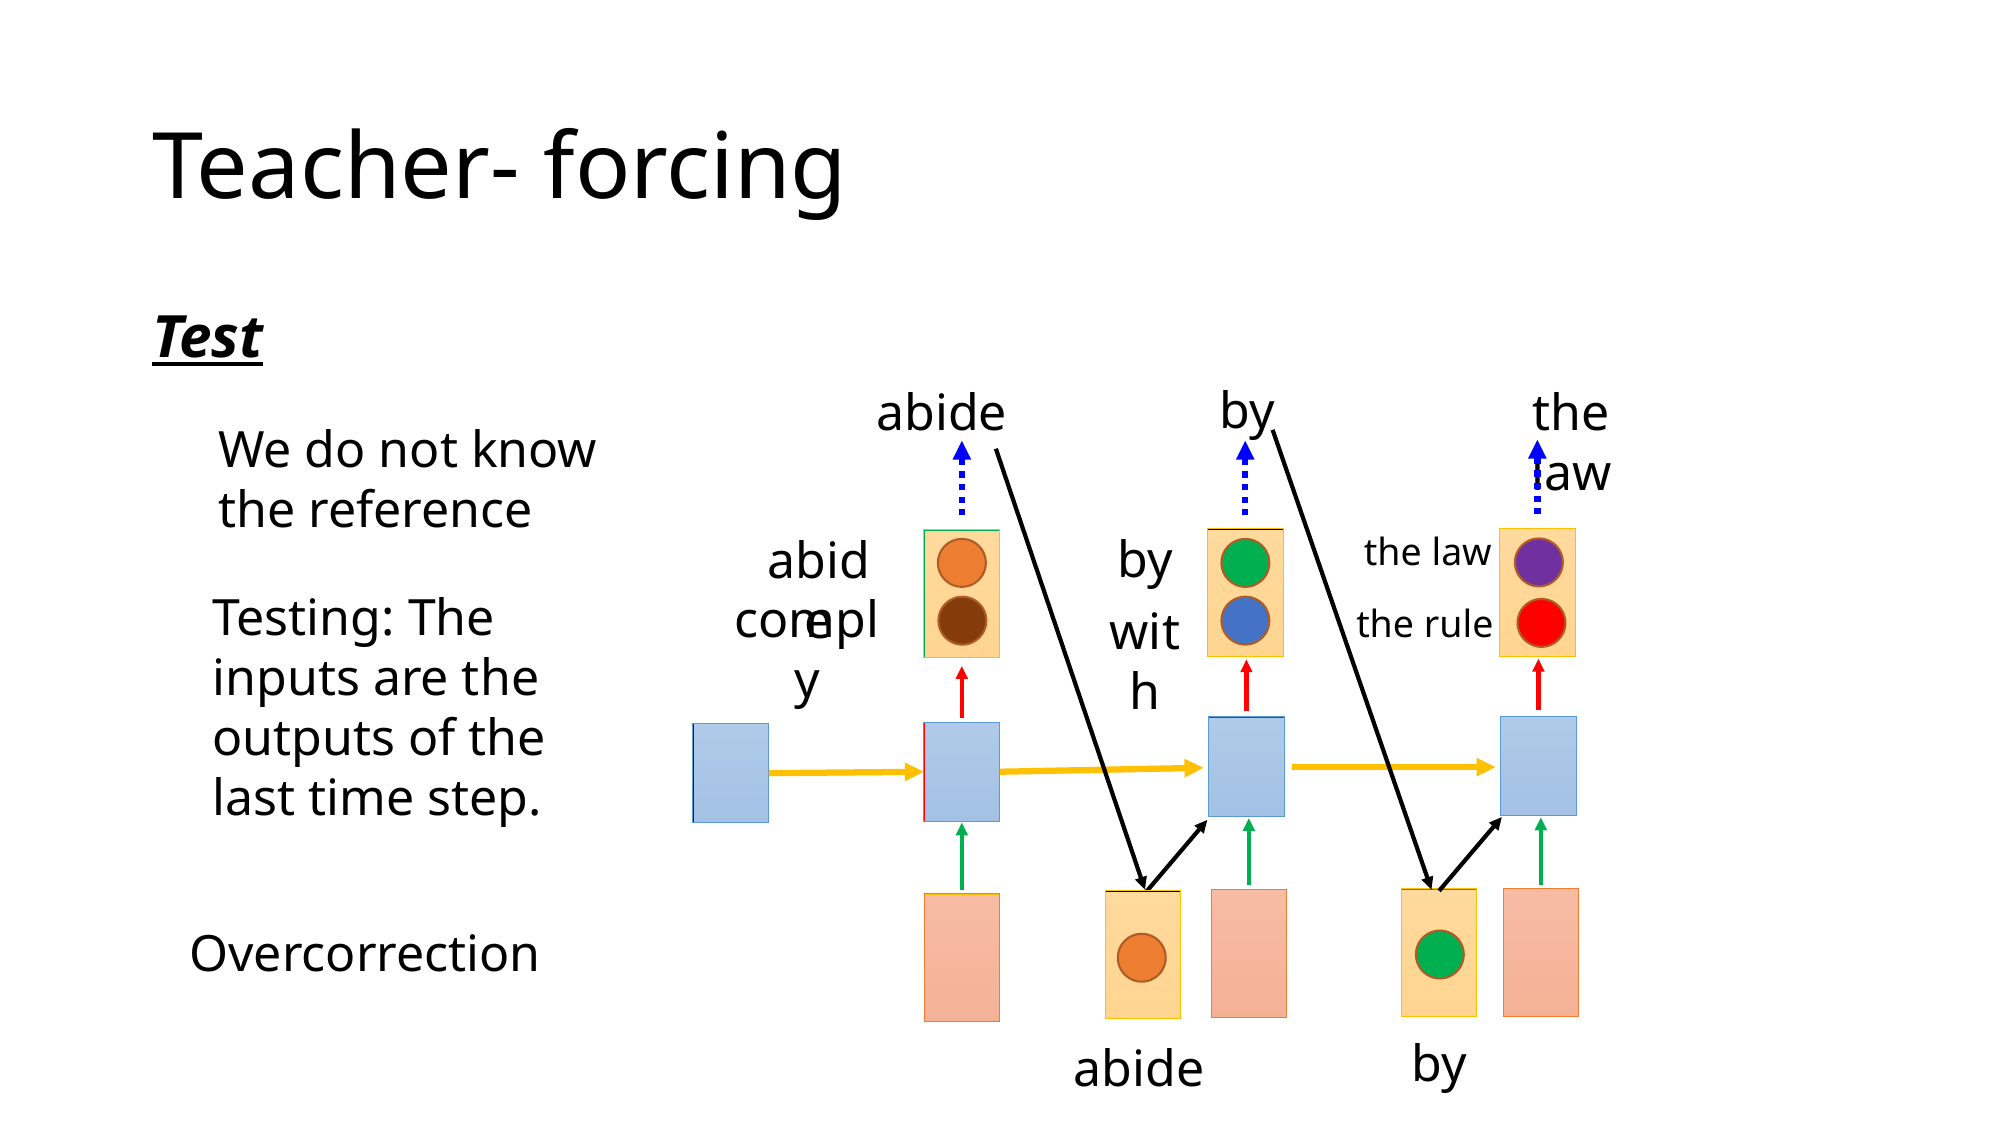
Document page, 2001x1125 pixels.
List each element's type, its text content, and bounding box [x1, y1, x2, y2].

text_box [1499, 528, 1576, 657]
text_box [924, 893, 1000, 1022]
text_box Overcorrection [174, 914, 556, 1034]
text_box [1220, 595, 1271, 646]
text_box [1500, 716, 1577, 816]
text_box [1414, 929, 1465, 980]
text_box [1272, 429, 1432, 890]
text_box [923, 529, 995, 658]
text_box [995, 448, 1145, 890]
text_box We do not know the reference [203, 410, 625, 545]
text_box [1401, 888, 1477, 1017]
text_box [1105, 890, 1181, 1019]
text_box by [1145, 520, 1208, 591]
text_box [936, 537, 987, 588]
text_box [692, 723, 769, 823]
list Test [137, 299, 1863, 1014]
text_box [1208, 716, 1272, 817]
text_box the rule [1432, 592, 1517, 653]
text_box [1116, 932, 1167, 983]
text_box abide [1056, 1029, 1222, 1105]
text_box abide [738, 520, 899, 579]
text_box comply [710, 579, 904, 715]
text_box with [1145, 591, 1208, 727]
text_box the law [1472, 373, 1671, 509]
text_box by [1367, 1024, 1511, 1099]
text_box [1439, 817, 1502, 891]
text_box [1144, 820, 1208, 894]
title Teacher- forcing [137, 59, 1863, 278]
text_box [1220, 537, 1271, 588]
text_box abide [858, 372, 1026, 448]
text_box [1516, 597, 1567, 648]
text_box [937, 595, 988, 646]
text_box by [1183, 370, 1311, 446]
text_box [923, 722, 995, 822]
text_box [1503, 888, 1579, 1017]
text_box the law [1432, 520, 1513, 581]
text_box Testing: The inputs are the outputs of the last time step. [197, 578, 619, 834]
text_box [1208, 528, 1272, 657]
text_box [1211, 889, 1287, 1018]
text_box [1513, 537, 1564, 588]
